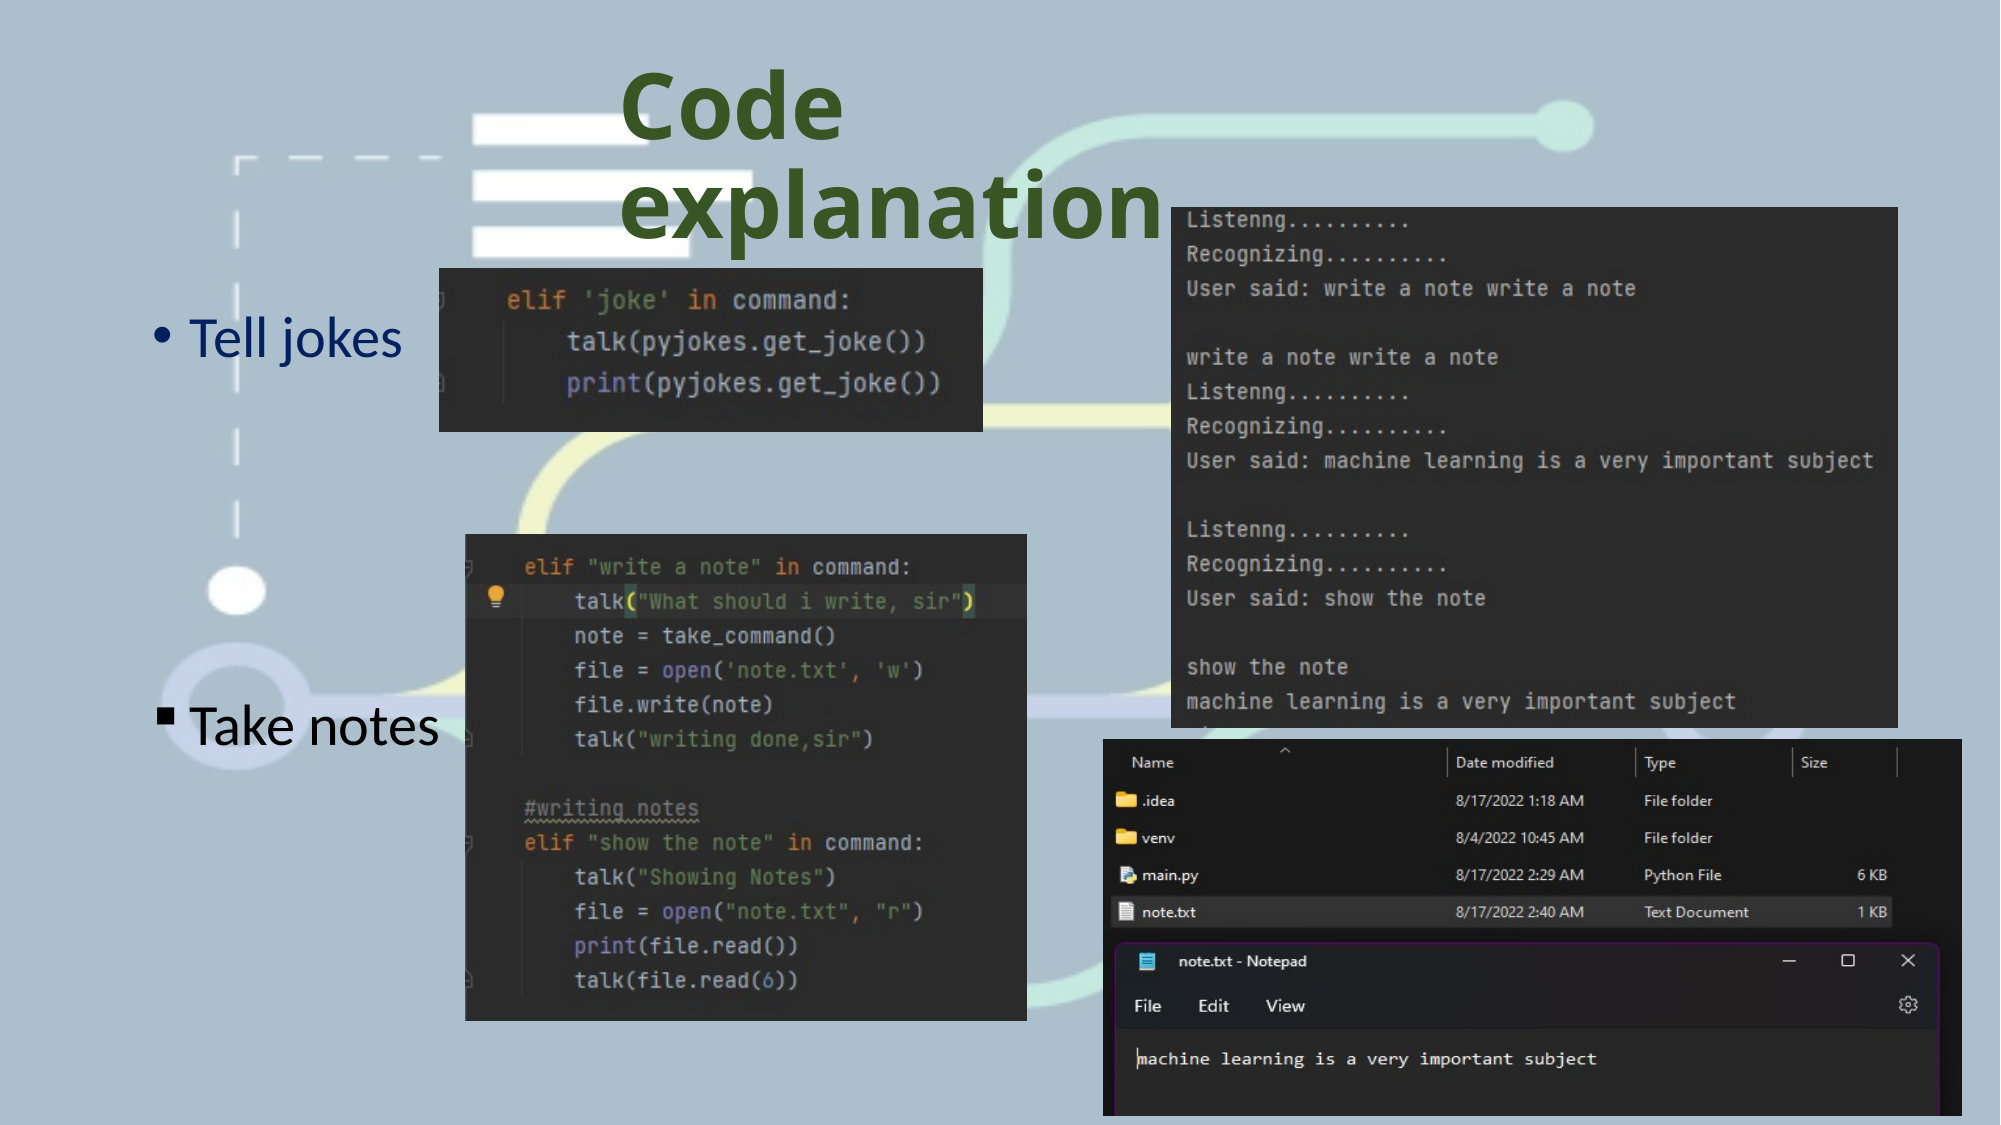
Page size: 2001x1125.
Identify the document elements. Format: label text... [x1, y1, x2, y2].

picture [1171, 207, 1898, 728]
list Tell jokes [137, 299, 439, 432]
picture [1103, 739, 1962, 1116]
picture [465, 534, 1027, 1021]
text_box Take notes [137, 687, 465, 820]
picture [439, 268, 983, 432]
title Code explanation [603, 50, 1313, 269]
